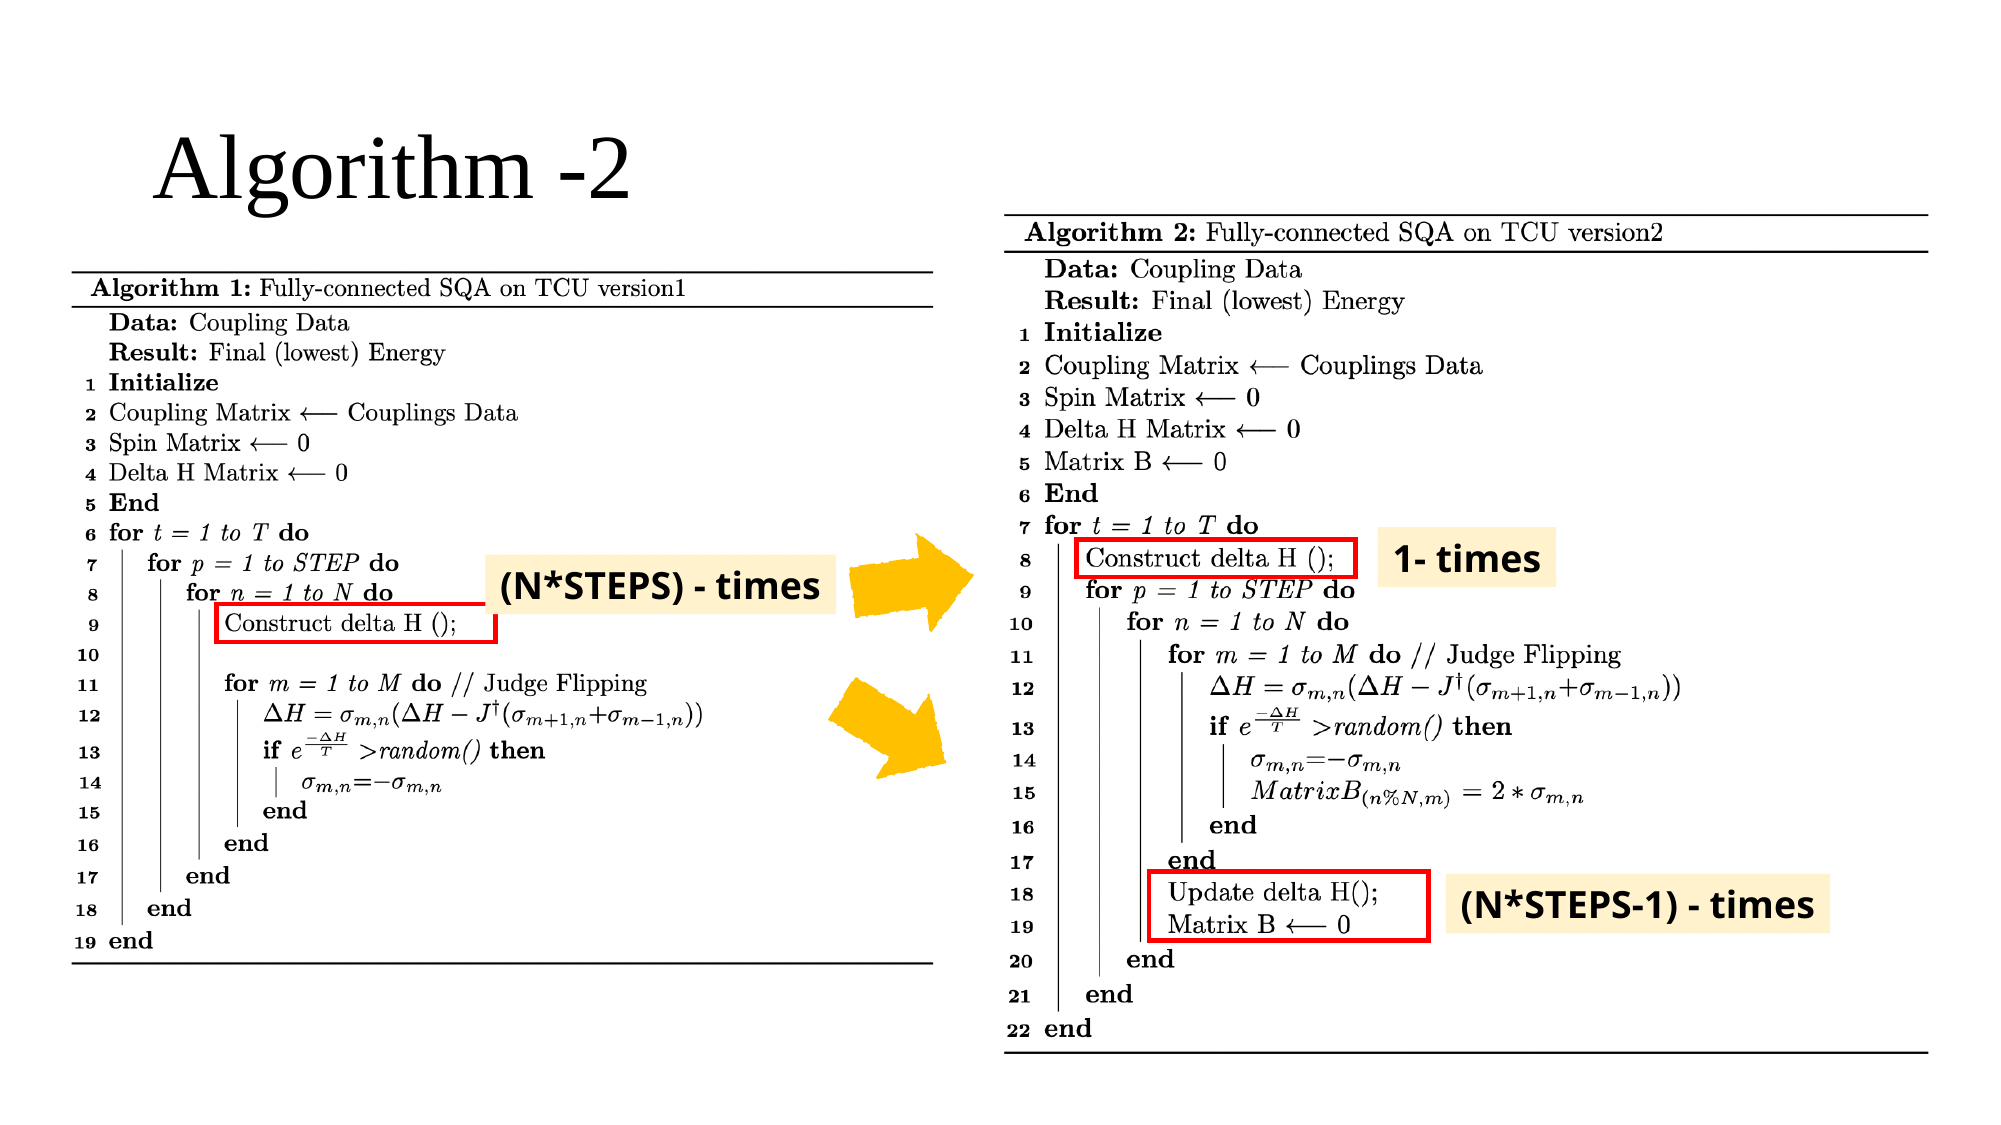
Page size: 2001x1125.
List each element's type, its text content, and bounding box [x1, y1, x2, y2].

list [997, 206, 1956, 1065]
text_box [944, 553, 975, 614]
title Algorithm -2 [137, 59, 1863, 278]
picture [66, 257, 944, 968]
